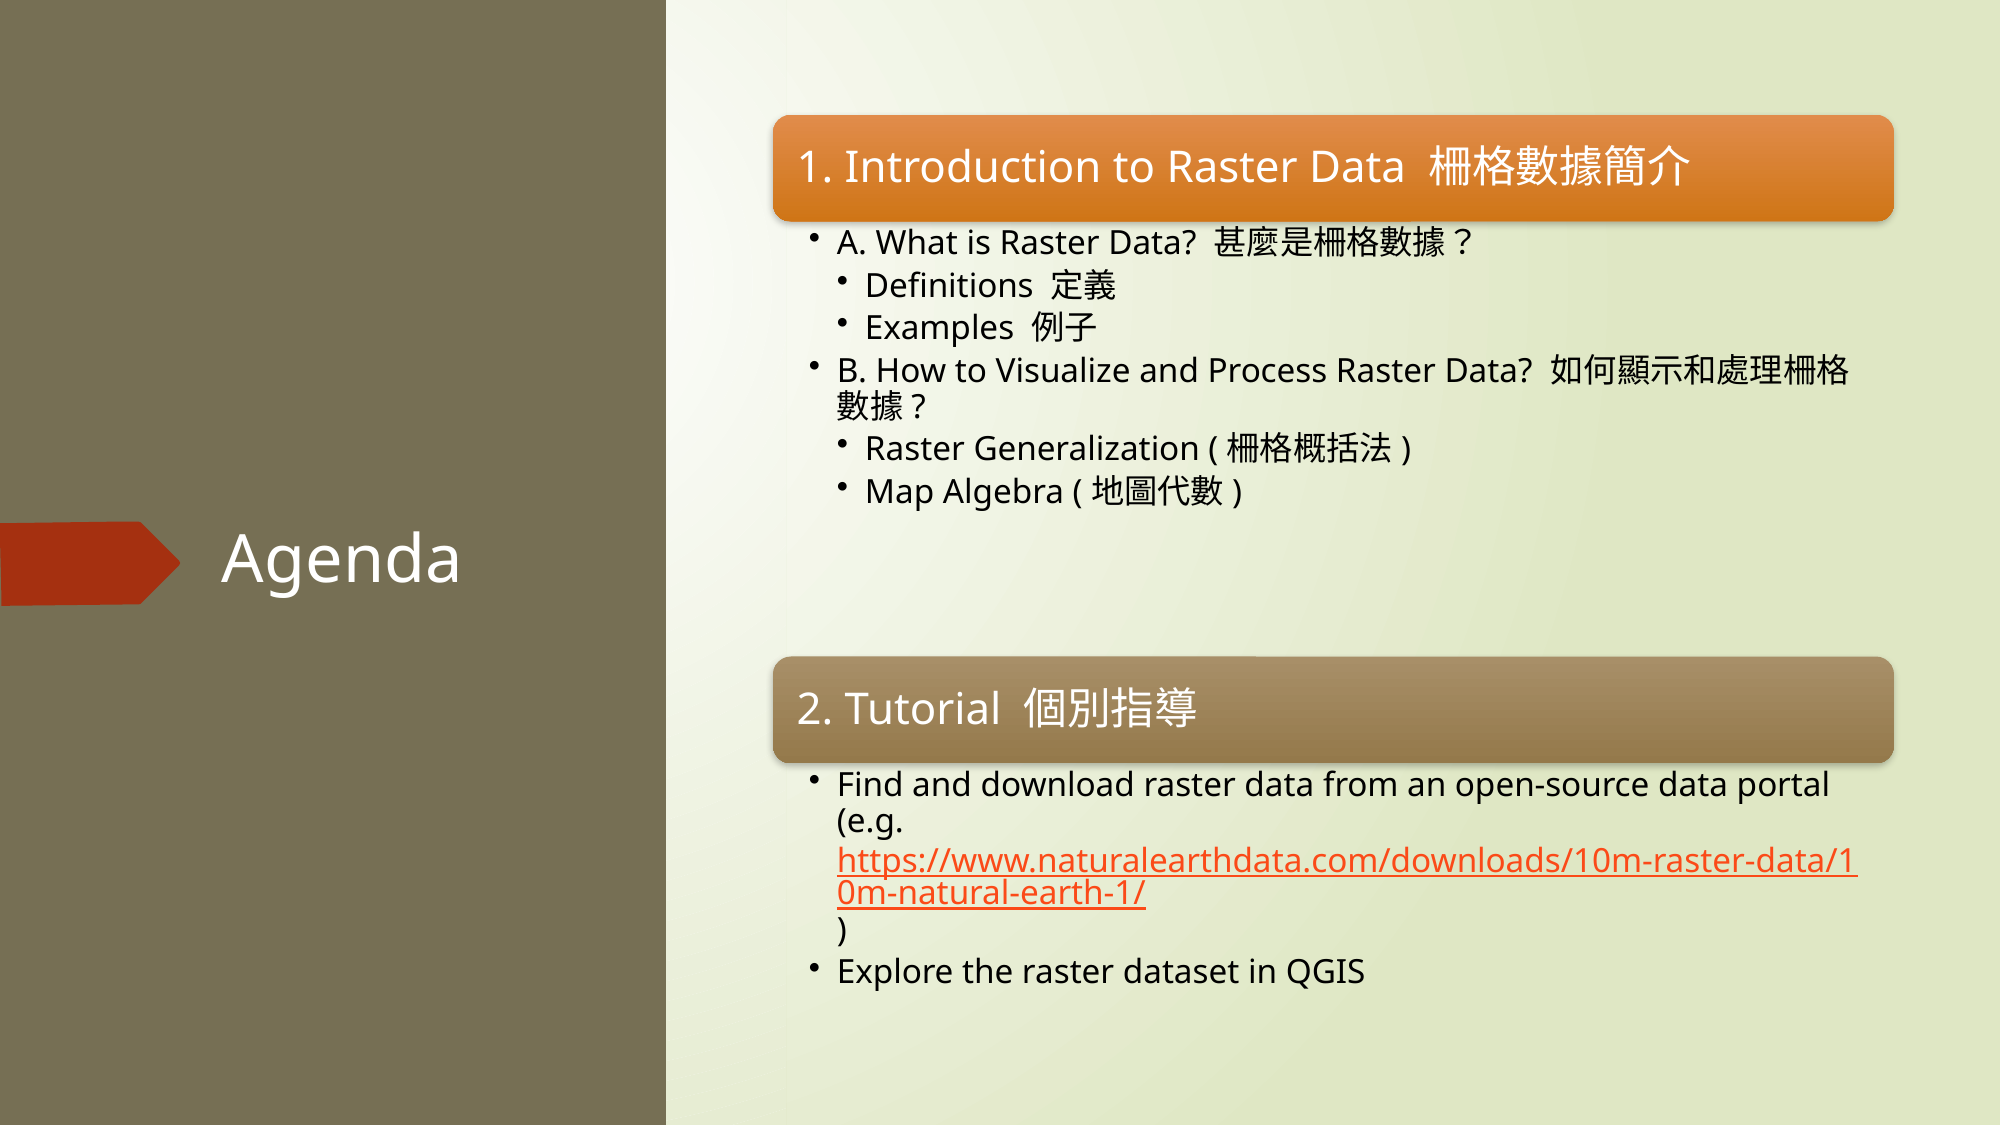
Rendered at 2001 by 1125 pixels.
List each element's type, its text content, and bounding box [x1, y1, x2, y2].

title Agenda [206, 508, 610, 1006]
text_box [785, 0, 2000, 1125]
text_box [0, 521, 181, 606]
text_box [0, 0, 667, 1125]
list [772, 104, 1895, 970]
